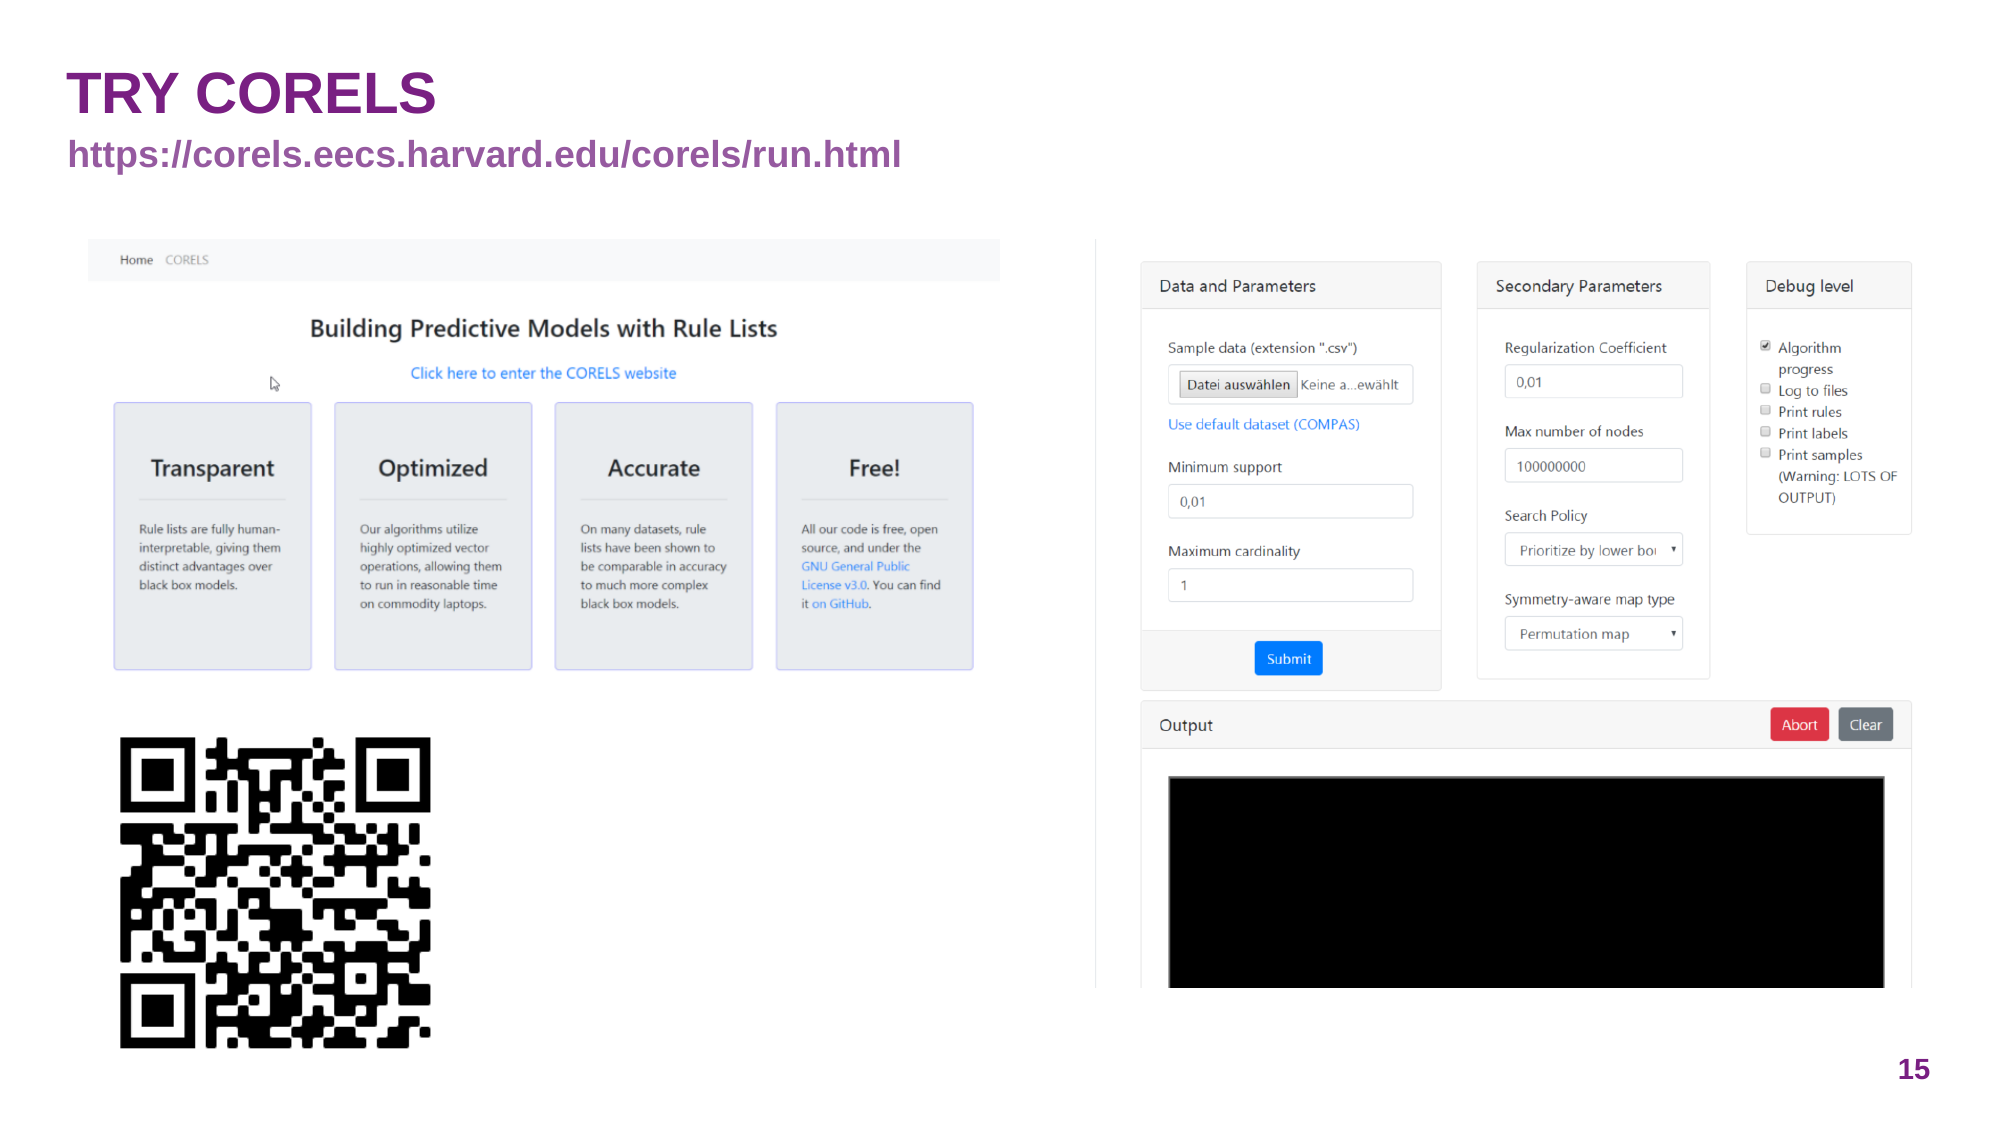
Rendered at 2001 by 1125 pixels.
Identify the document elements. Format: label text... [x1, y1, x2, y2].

picture [74, 692, 477, 1094]
subtitle https://corels.eecs.harvard.edu/corels/run.html [67, 121, 1929, 192]
picture [87, 239, 1001, 687]
picture [1094, 239, 1926, 989]
slide_number 15 [1897, 1053, 1953, 1086]
title Try CORELS [66, 43, 1933, 126]
